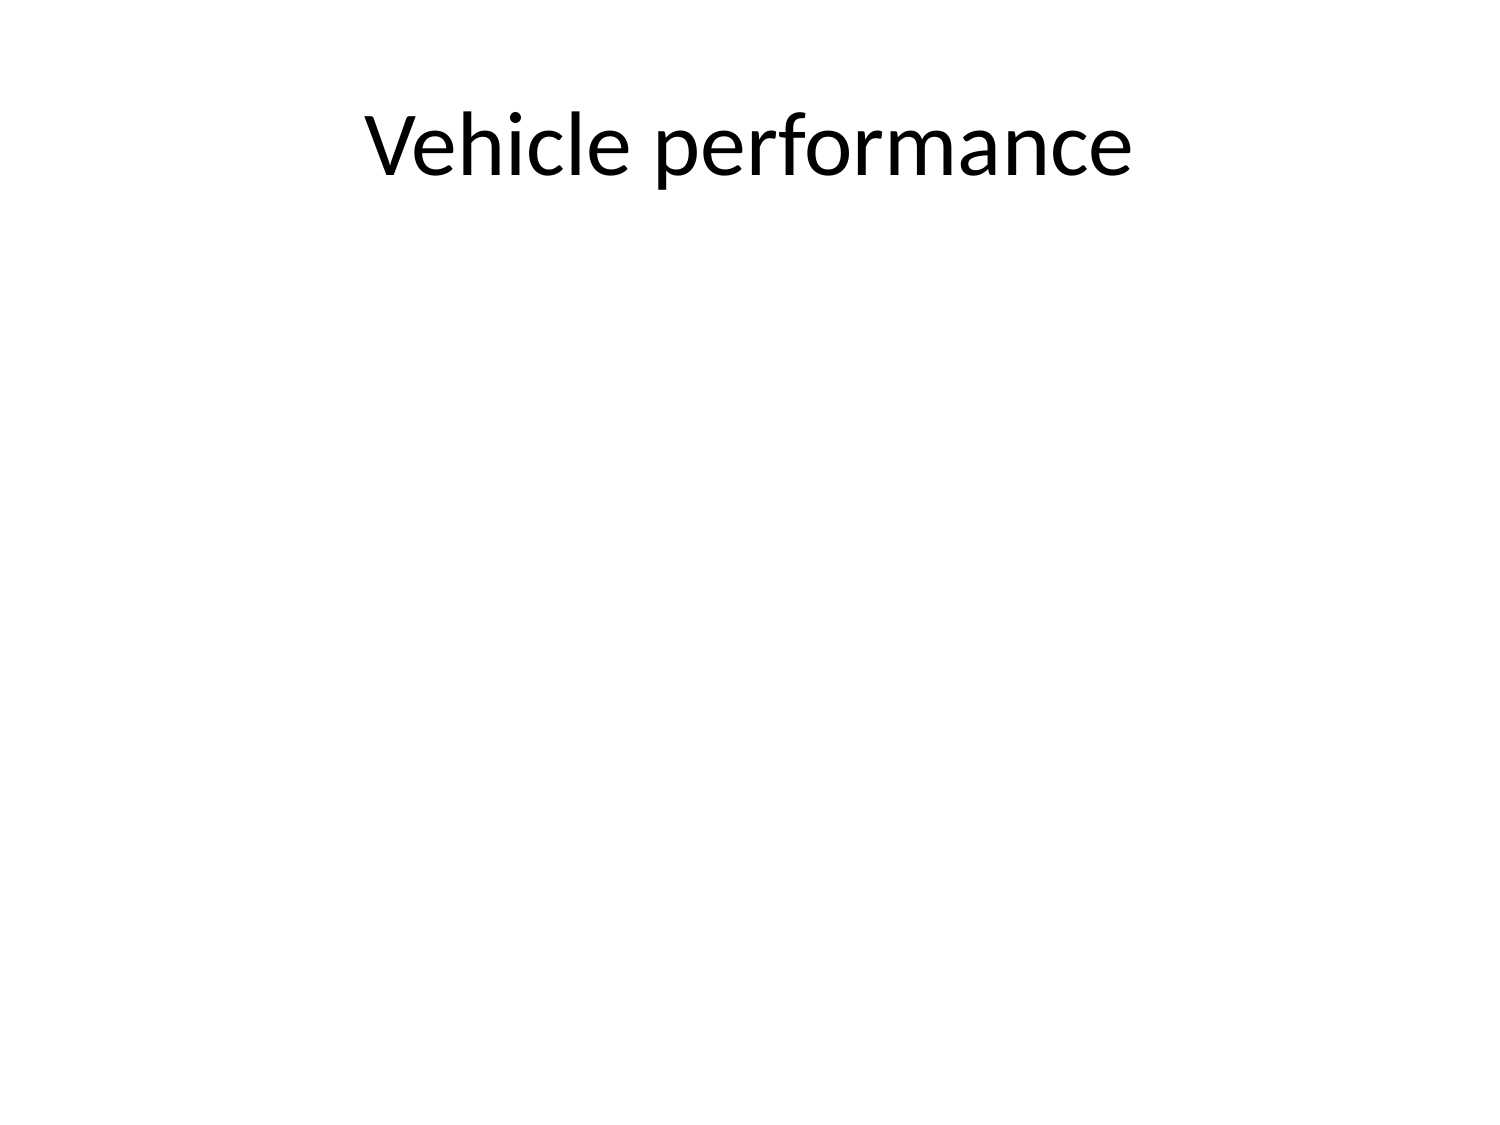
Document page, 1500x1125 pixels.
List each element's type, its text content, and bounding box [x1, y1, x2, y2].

title Vehicle performance [75, 45, 1425, 233]
